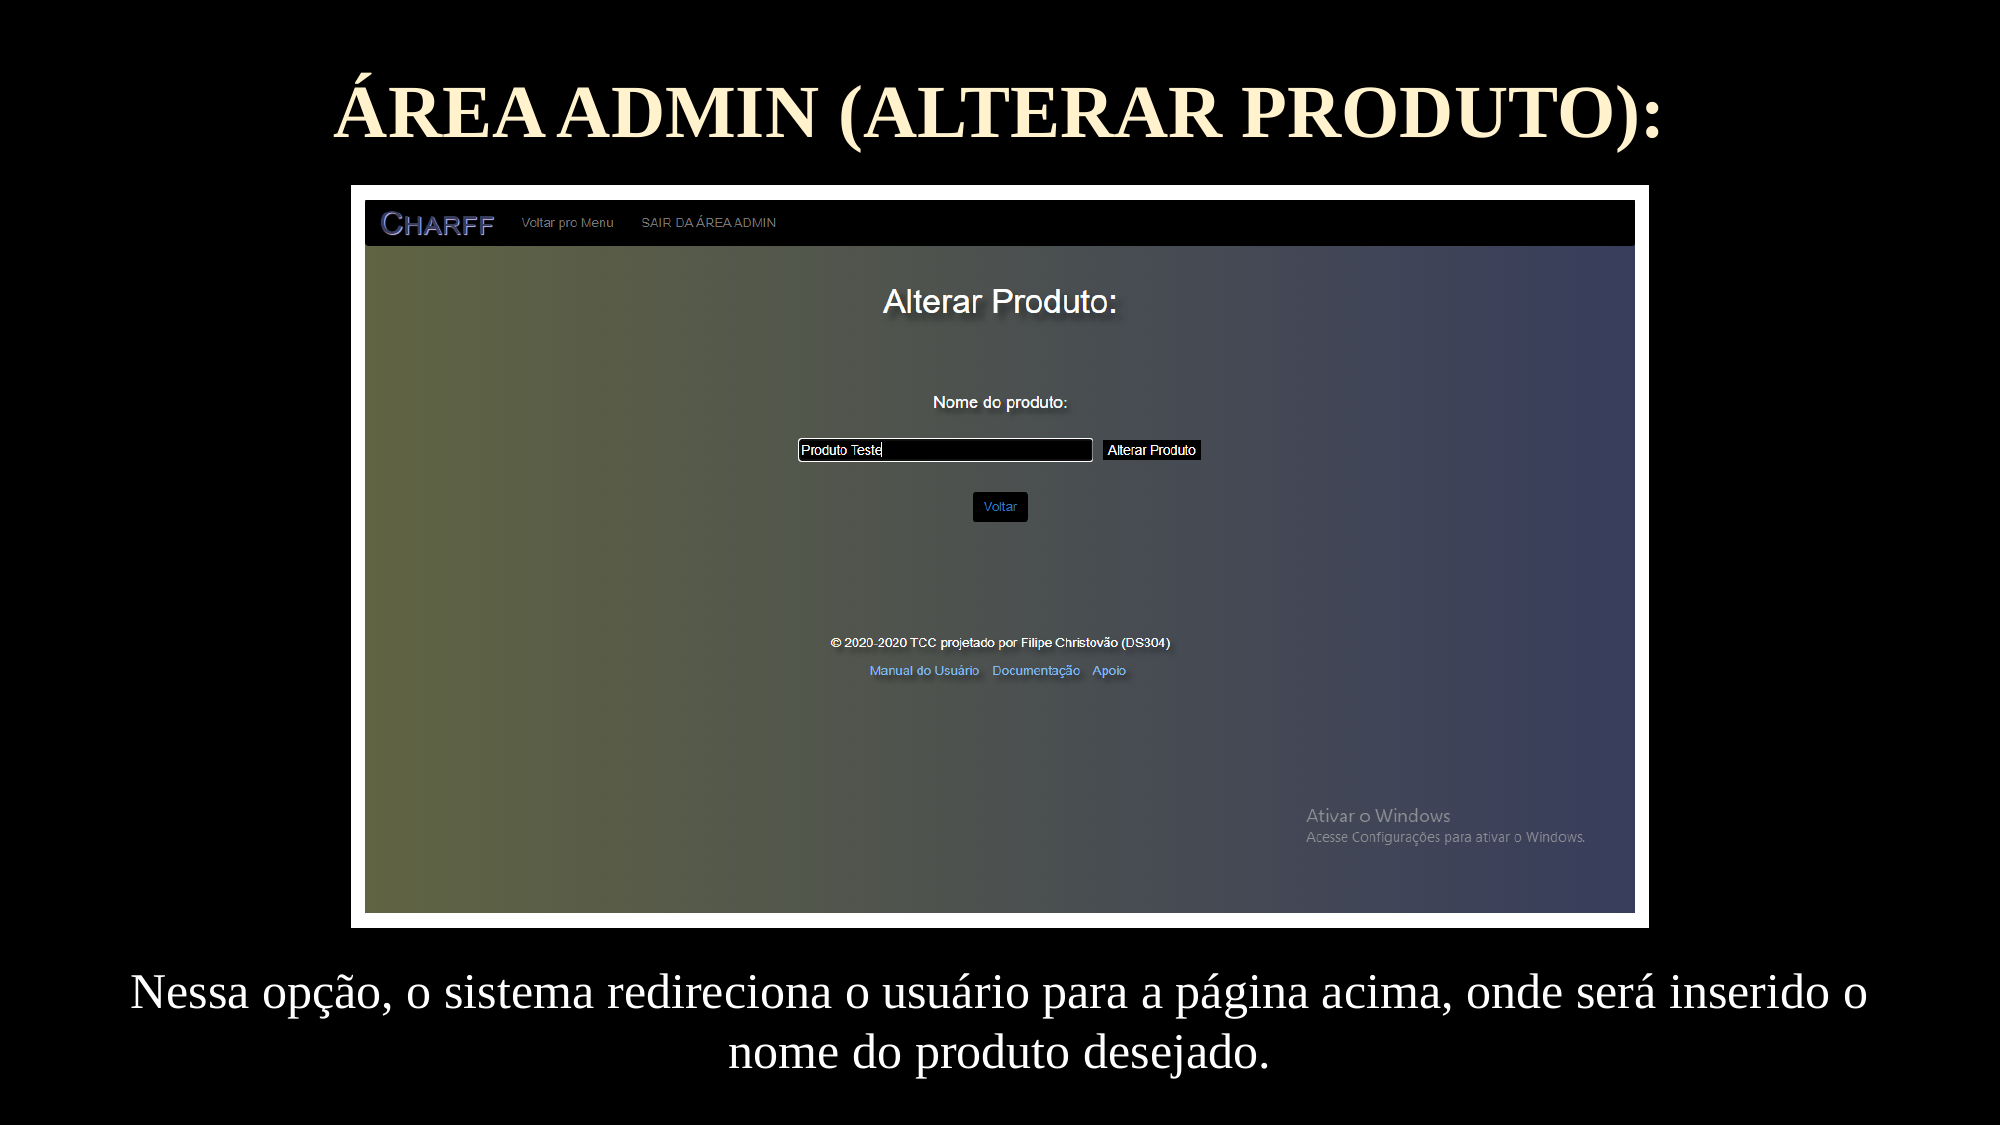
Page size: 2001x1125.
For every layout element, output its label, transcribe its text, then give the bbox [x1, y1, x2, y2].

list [365, 199, 1635, 914]
title ÁREA ADMIN (ALTERAR PRODUTO): [105, 61, 1895, 166]
text_box Nessa opção, o sistema redireciona o usuário para a página acima, onde será inserido o nome do produto desejado. [105, 950, 1895, 1086]
